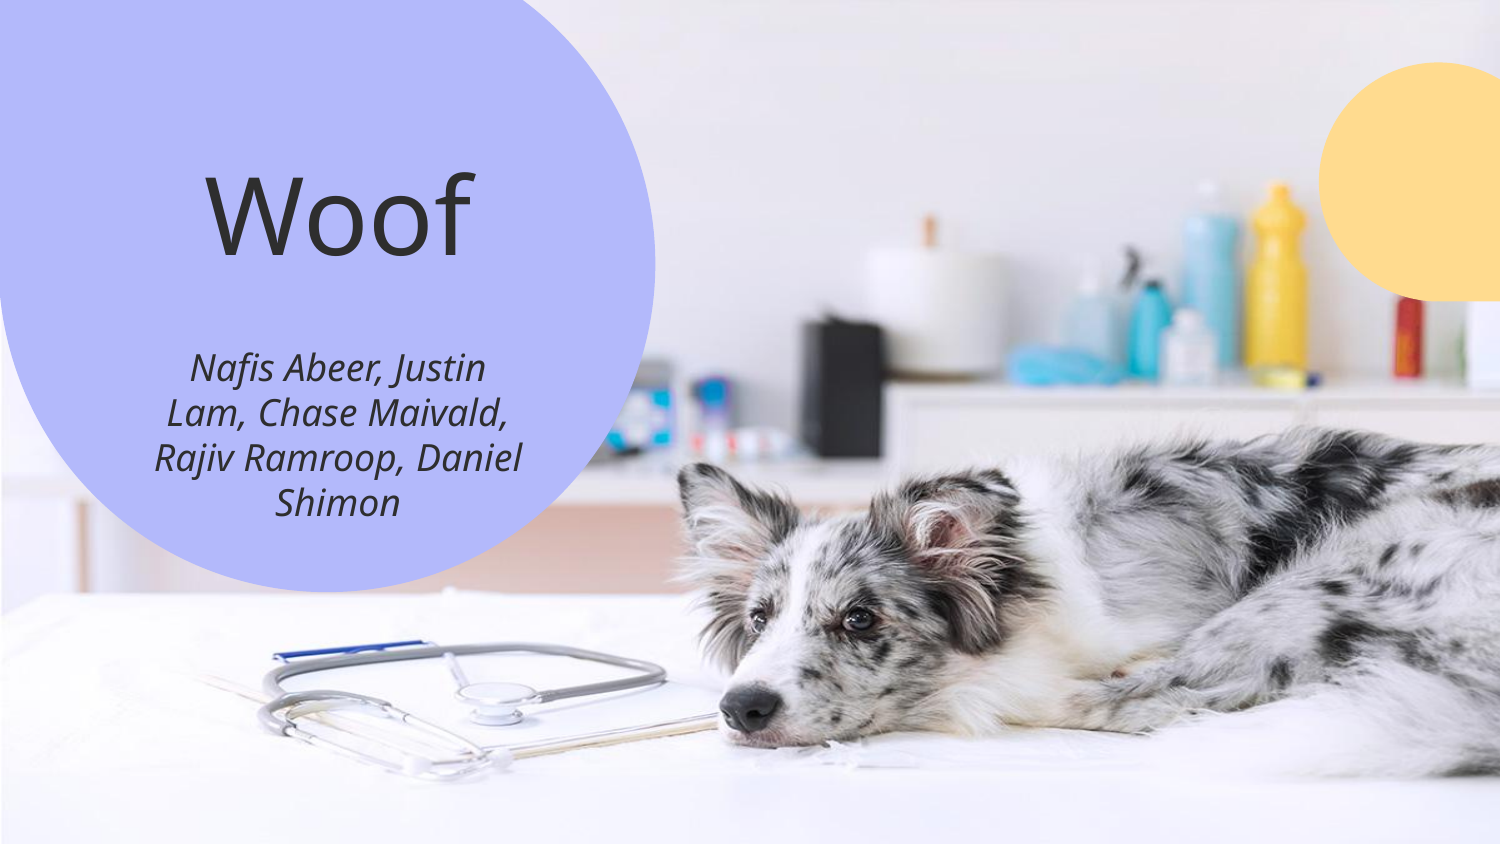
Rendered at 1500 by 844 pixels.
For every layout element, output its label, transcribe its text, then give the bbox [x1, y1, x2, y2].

picture [0, 0, 1500, 844]
title Woof [75, 105, 602, 292]
subtitle Nafis Abeer, Justin Lam, Chase Maivald, Rajiv Ramroop, Daniel Shimon [129, 328, 547, 459]
